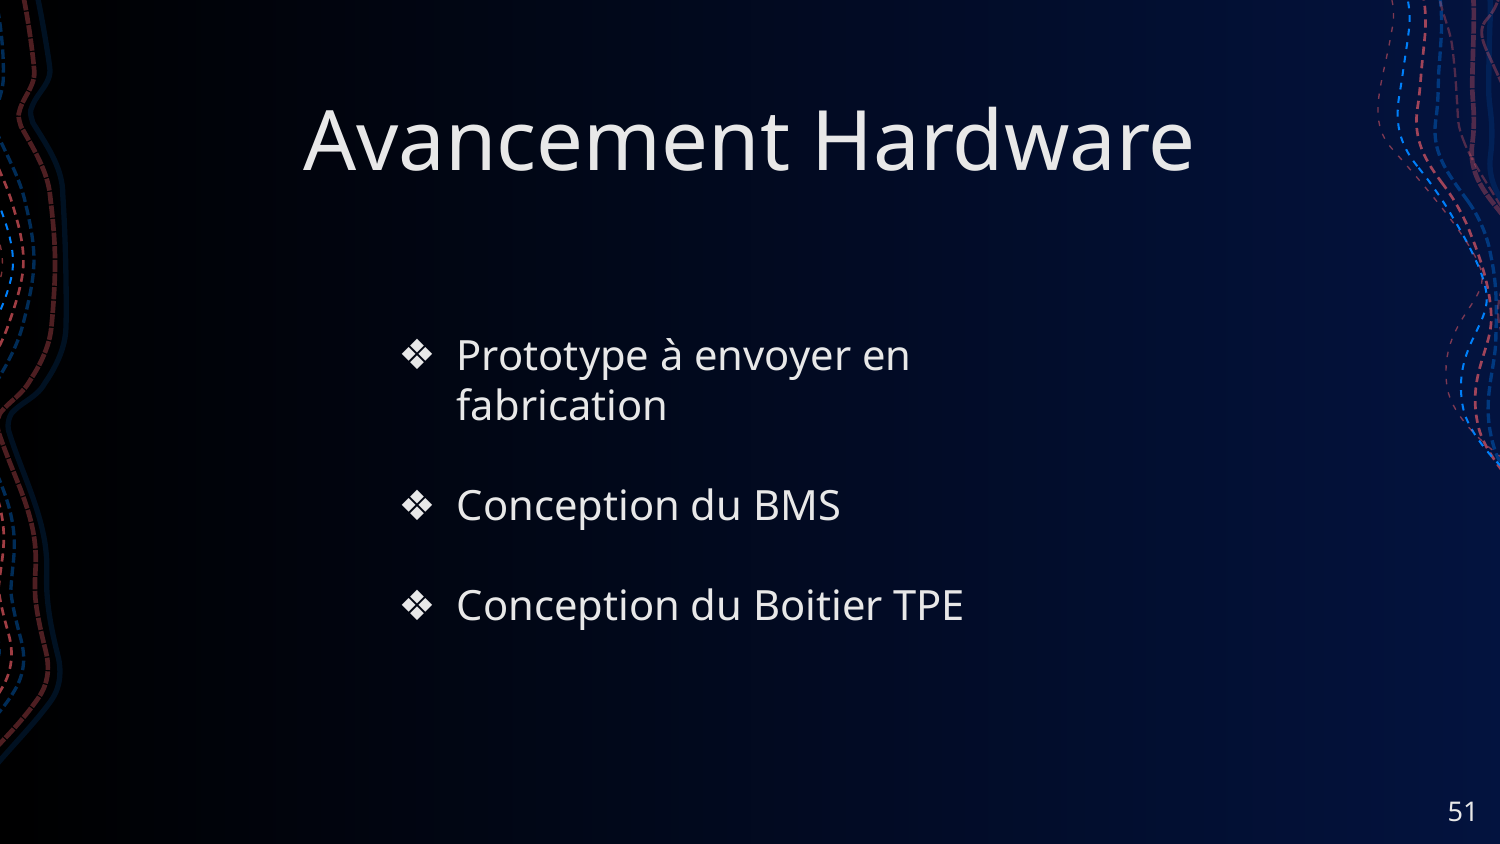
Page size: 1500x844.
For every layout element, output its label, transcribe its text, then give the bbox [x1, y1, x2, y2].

text_box Prototype à envoyer en fabrication Conception du BMS Conception du Boitier TPE [366, 313, 1134, 707]
title Avancement Hardware [118, 72, 1382, 176]
slide_number ‹#› [1403, 779, 1494, 844]
